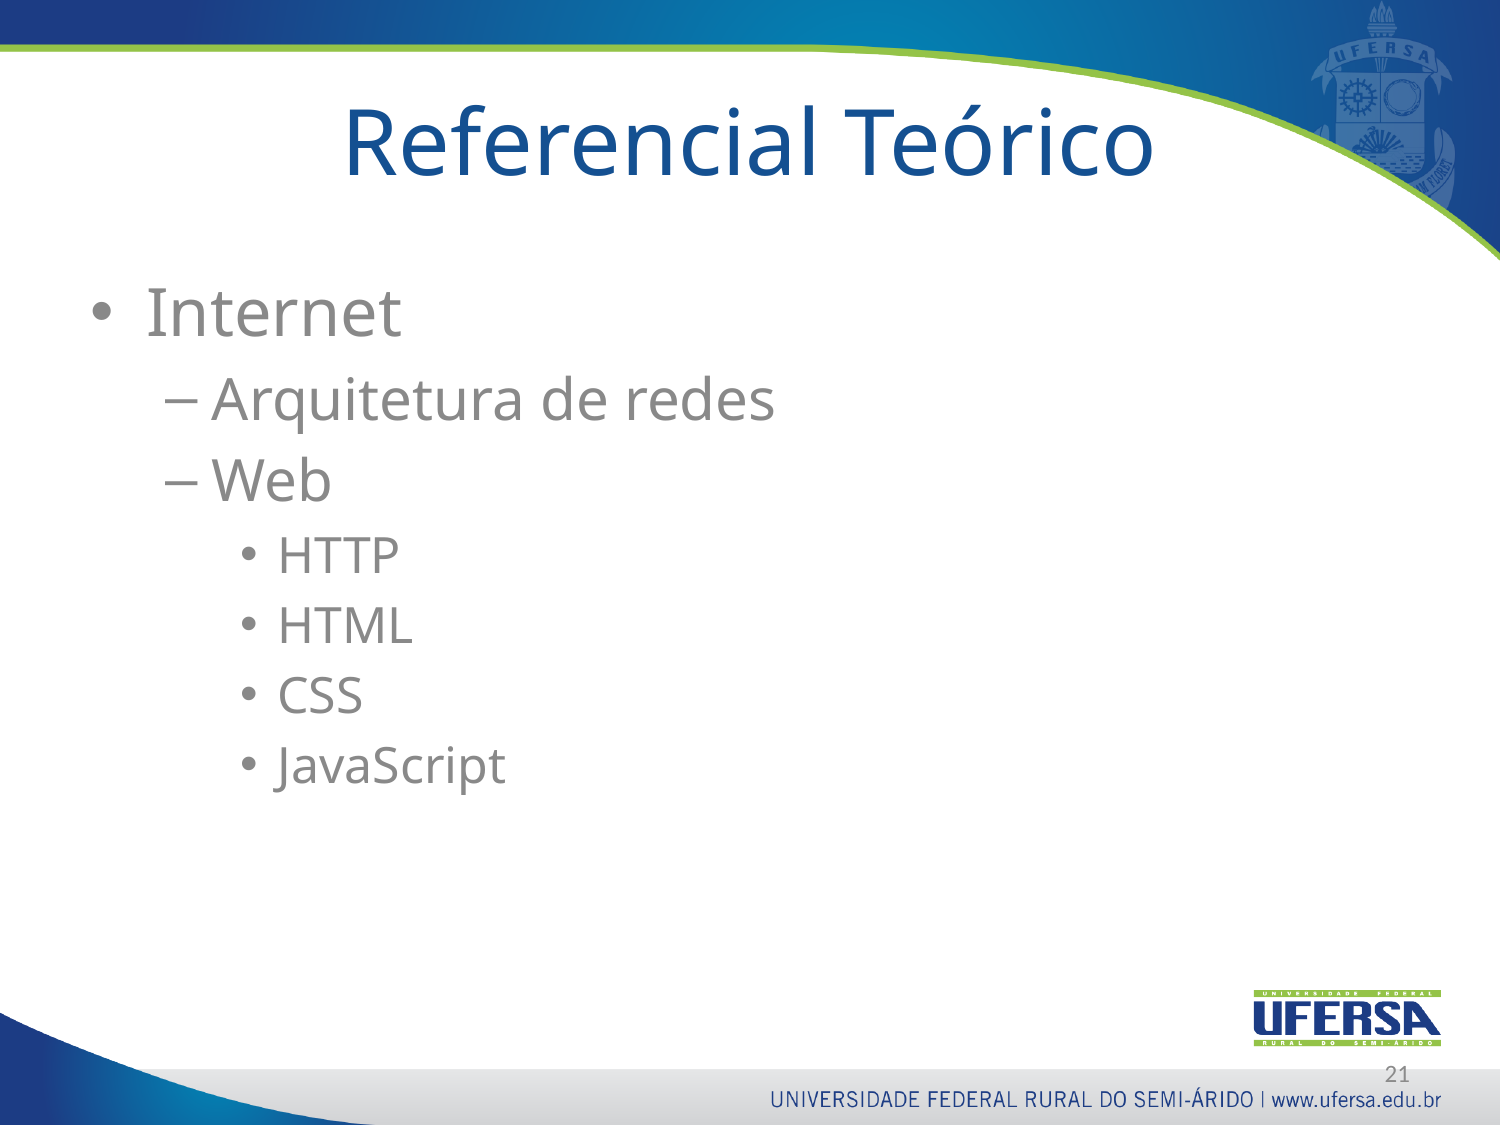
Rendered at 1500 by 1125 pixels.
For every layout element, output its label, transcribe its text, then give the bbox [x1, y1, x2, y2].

picture [0, 0, 1500, 1125]
list Internet Arquitetura de redes Web HTTP HTML CSS JavaScript [75, 262, 1425, 1005]
slide_number 21 [1074, 1042, 1425, 1103]
title Referencial Teórico [75, 45, 1425, 233]
